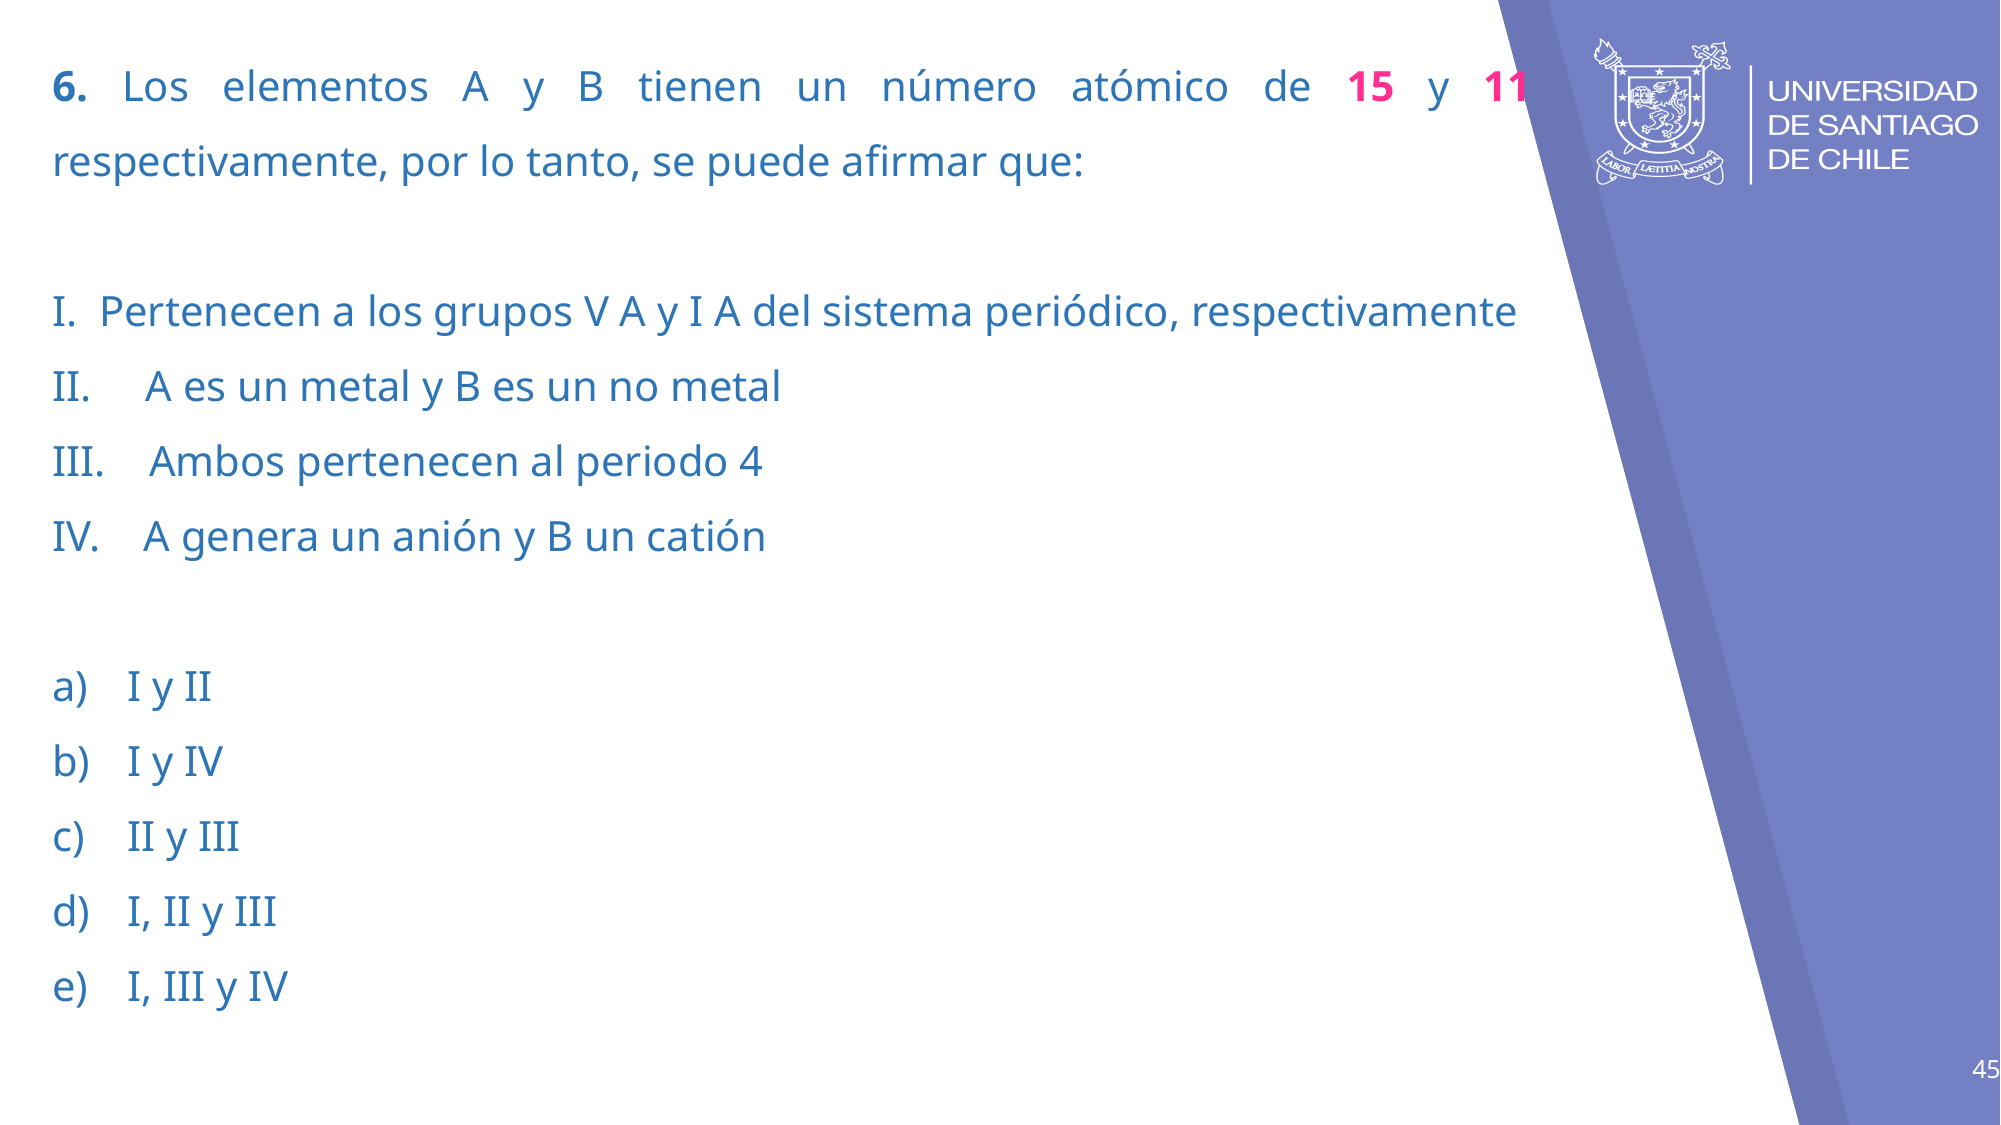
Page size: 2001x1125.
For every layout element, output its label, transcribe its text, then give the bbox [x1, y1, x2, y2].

slide_number 45 [1868, 1038, 2000, 1125]
text_box [100, 51, 151, 102]
picture [1573, 25, 2000, 200]
text_box 6. Los elementos A y B tienen un número atómico de 15 y 11 respectivamente, por lo tanto, se puede afirmar que: I. Pertenecen a los grupos V A y I A del sistema periódico, respectivamente II. A es un metal y B es un no metal III. Ambos pertenecen al periodo 4 IV. A genera un anión y B un catión I y II I y IV II y III I, II y III I, III y IV [37, 27, 1546, 1018]
